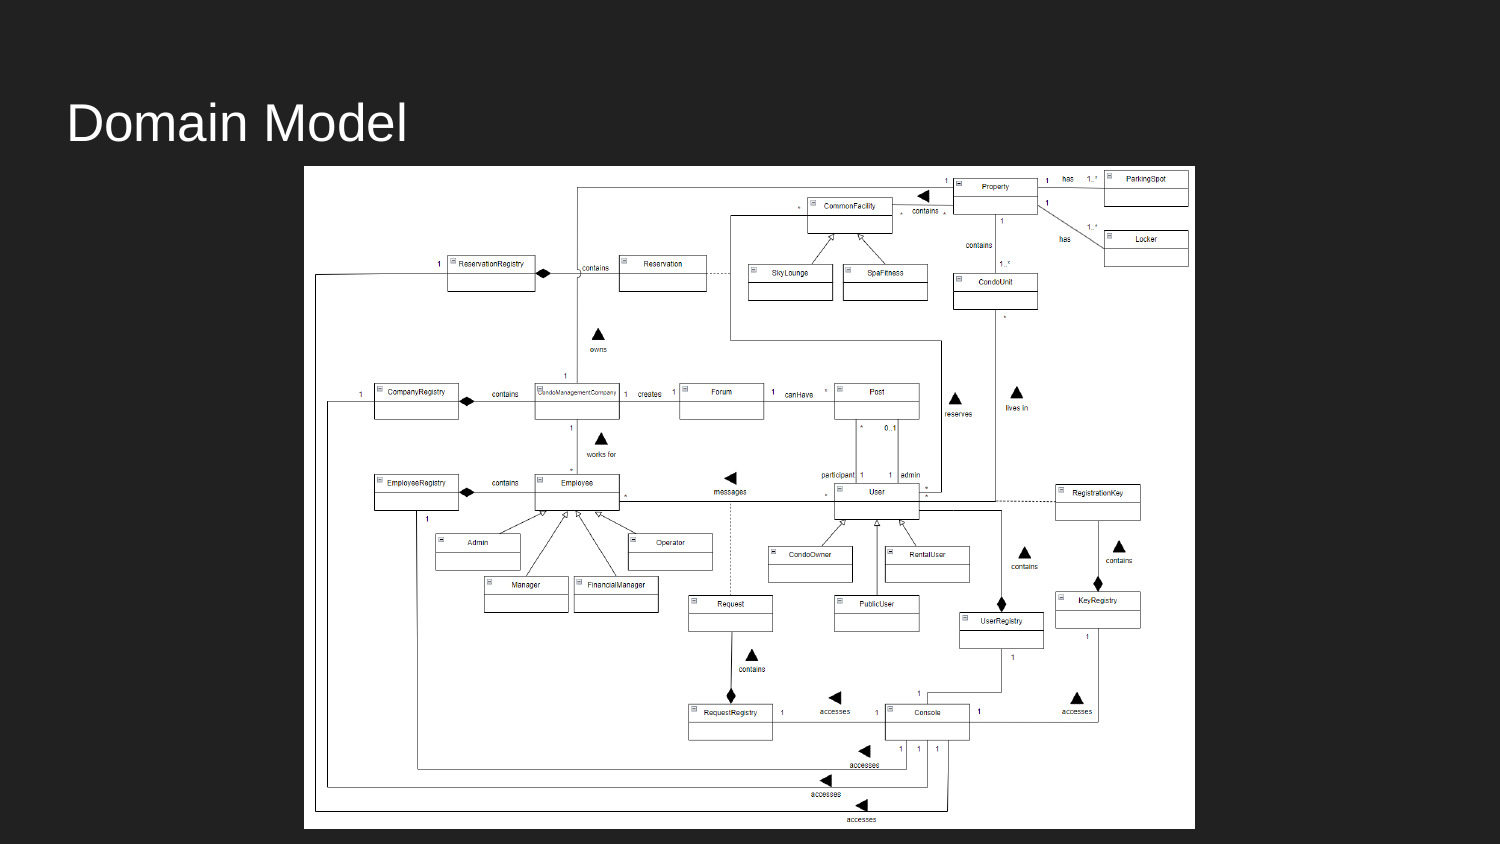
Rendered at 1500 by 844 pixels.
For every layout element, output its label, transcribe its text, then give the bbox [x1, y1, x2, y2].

title Domain Model [51, 72, 1449, 167]
picture [304, 166, 1196, 829]
